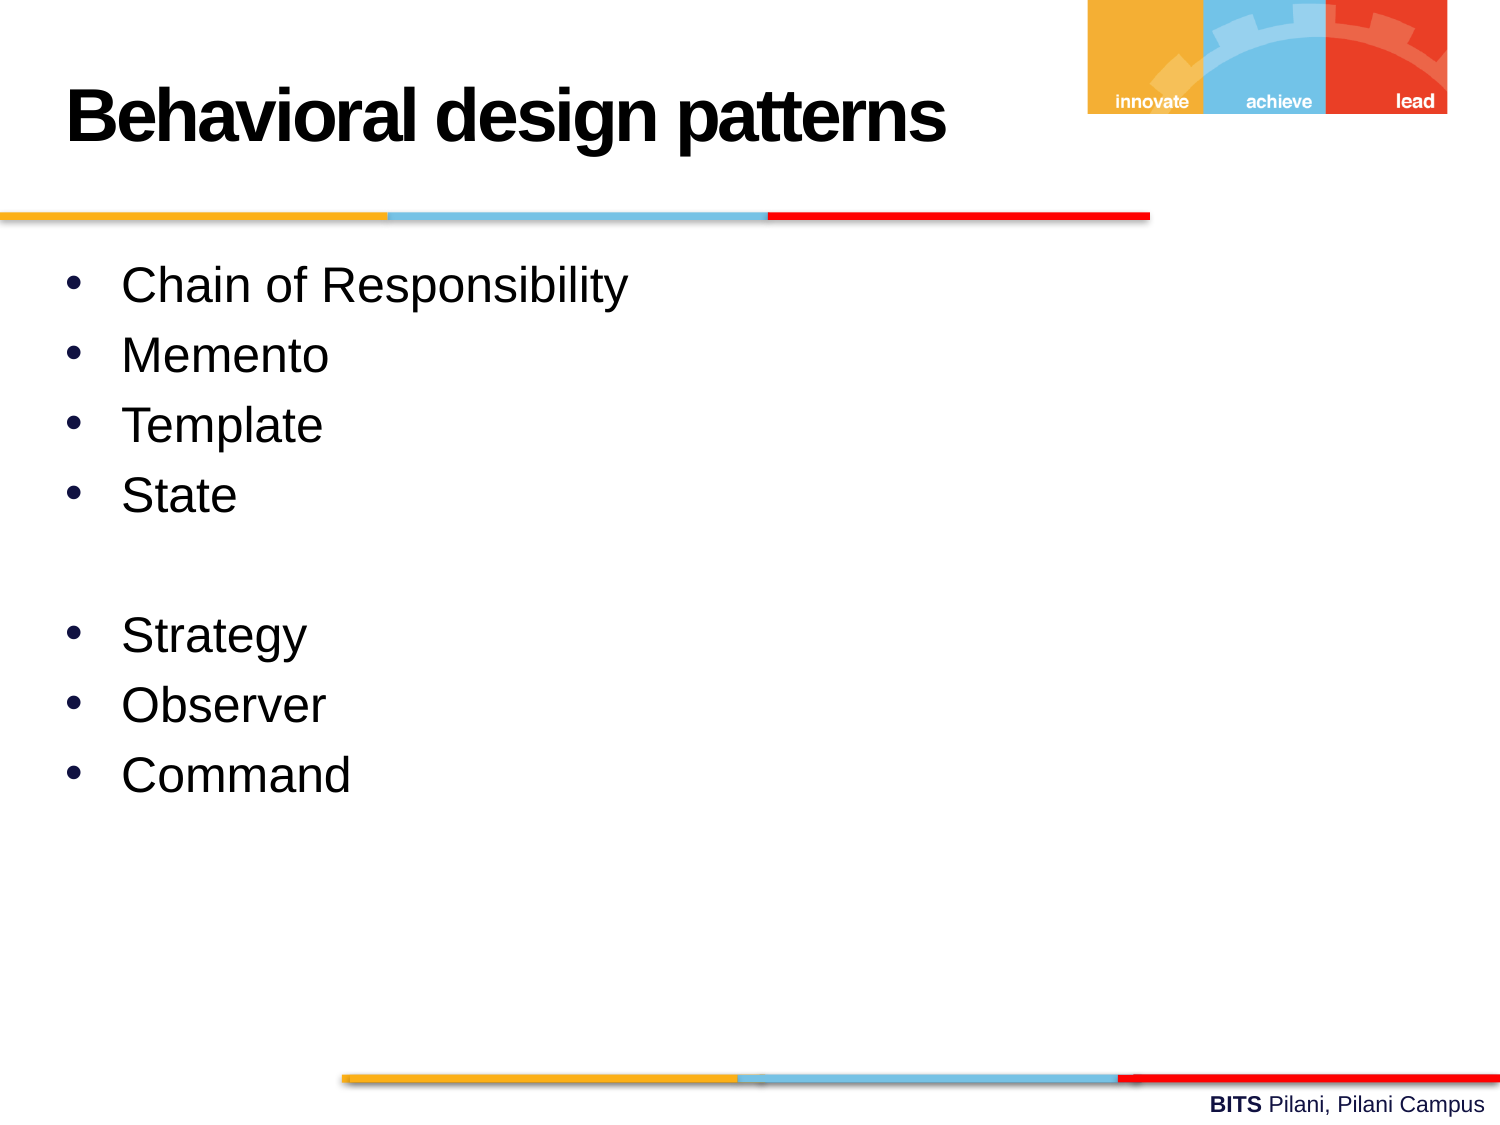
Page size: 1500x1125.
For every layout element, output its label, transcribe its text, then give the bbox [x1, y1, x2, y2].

list Behavioral design patterns [50, 24, 1088, 213]
picture [1087, 0, 1448, 114]
list Chain of Responsibility Memento Template State Strategy Observer Command [50, 245, 1400, 988]
